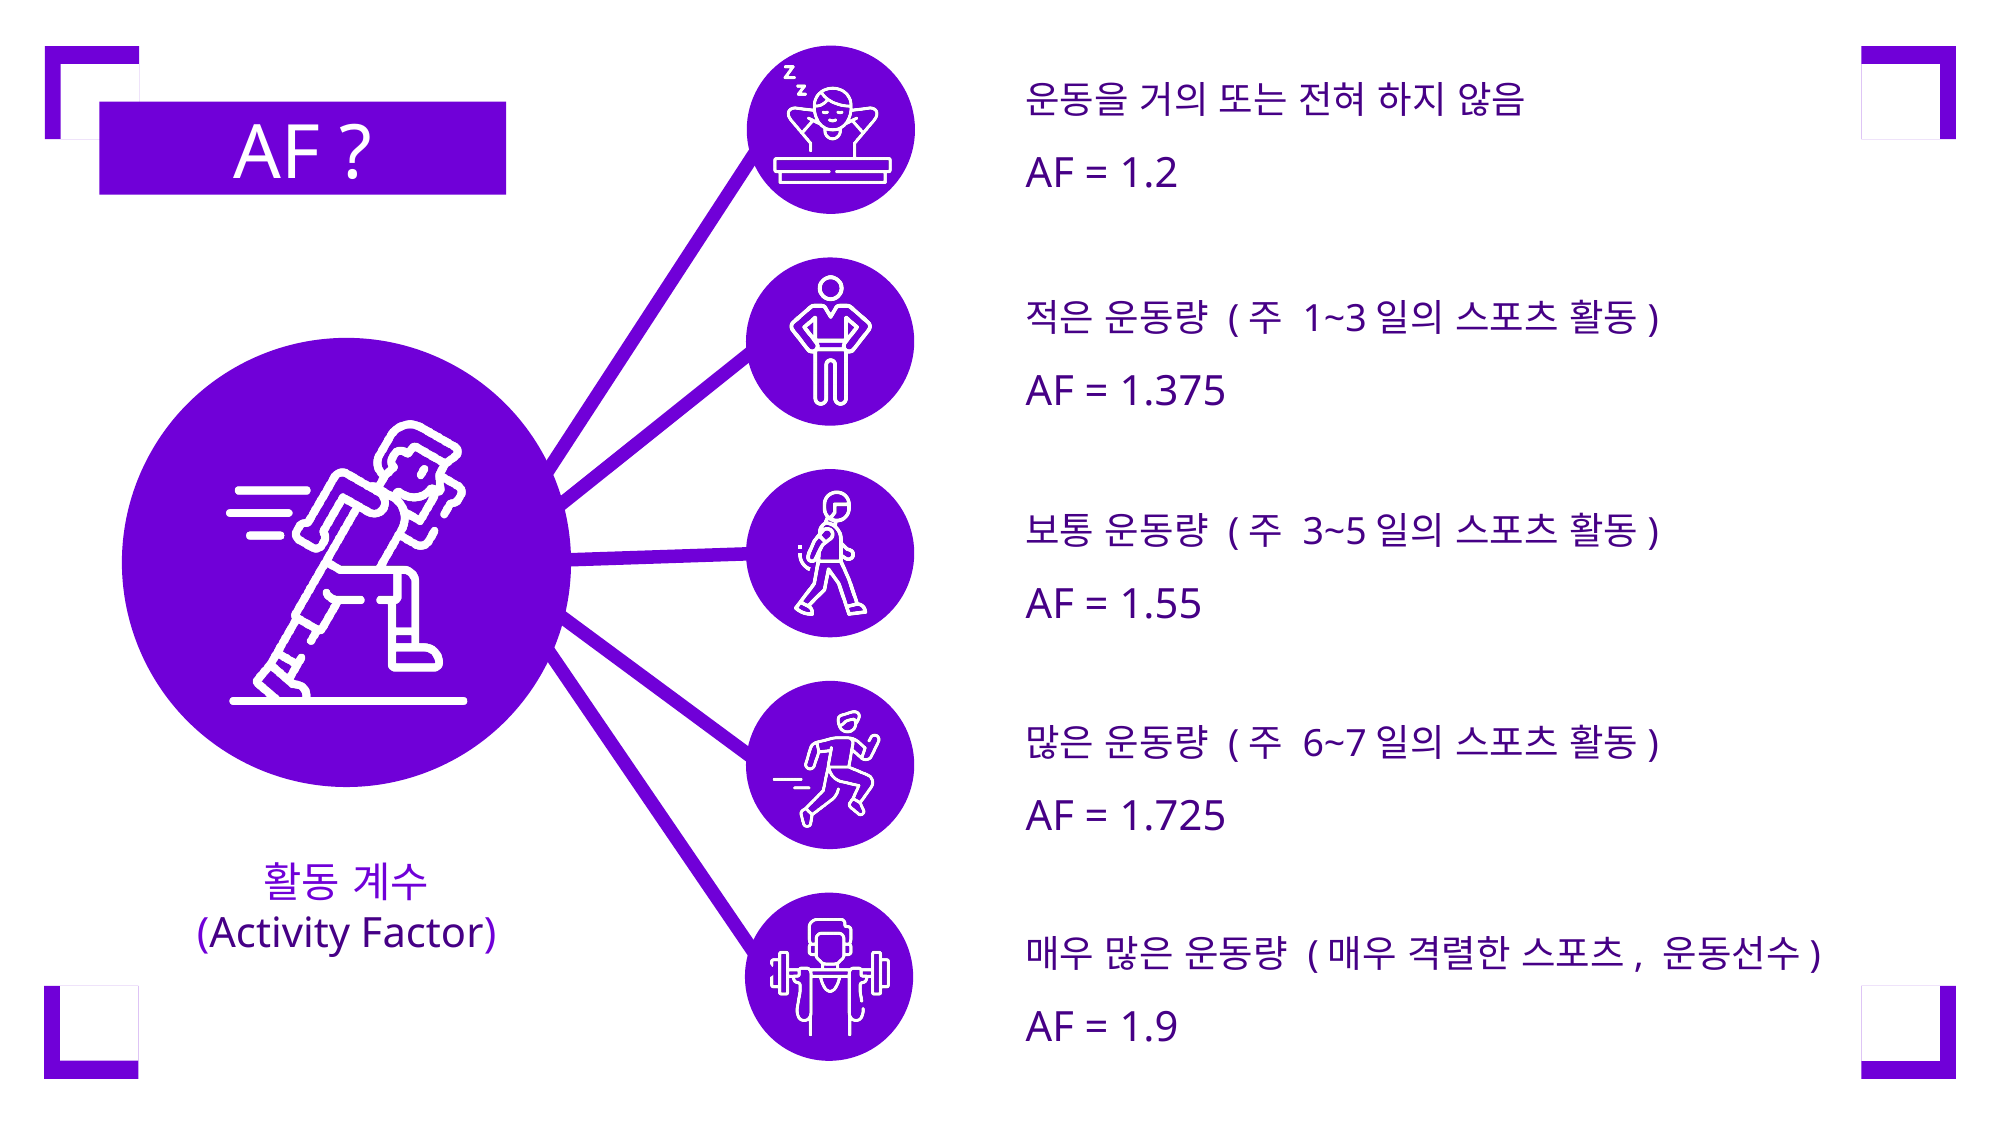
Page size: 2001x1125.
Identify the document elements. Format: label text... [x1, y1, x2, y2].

text_box 매우 많은 운동량 (매우 격렬한 스포츠, 운동선수) AF = 1.9 [1010, 900, 1909, 1058]
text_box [1860, 45, 1957, 140]
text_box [43, 985, 140, 1080]
text_box 활동 계수 (Activity Factor) [91, 848, 487, 964]
text_box 보통 운동량 (주 3~5일의 스포츠 활동) AF = 1.55 [1010, 477, 1909, 635]
text_box AF ? [98, 100, 487, 196]
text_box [1860, 985, 1957, 1080]
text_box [121, 337, 487, 788]
text_box 적은 운동량 (주 1~3일의 스포츠 활동) AF = 1.375 [1010, 264, 1909, 422]
text_box 운동을 거의 또는 전혀 하지 않음 AF = 1.2 [1010, 45, 1909, 203]
text_box 많은 운동량 (주 6~7일의 스포츠 활동) AF = 1.725 [1010, 688, 1909, 846]
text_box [44, 45, 140, 140]
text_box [487, 45, 916, 1062]
